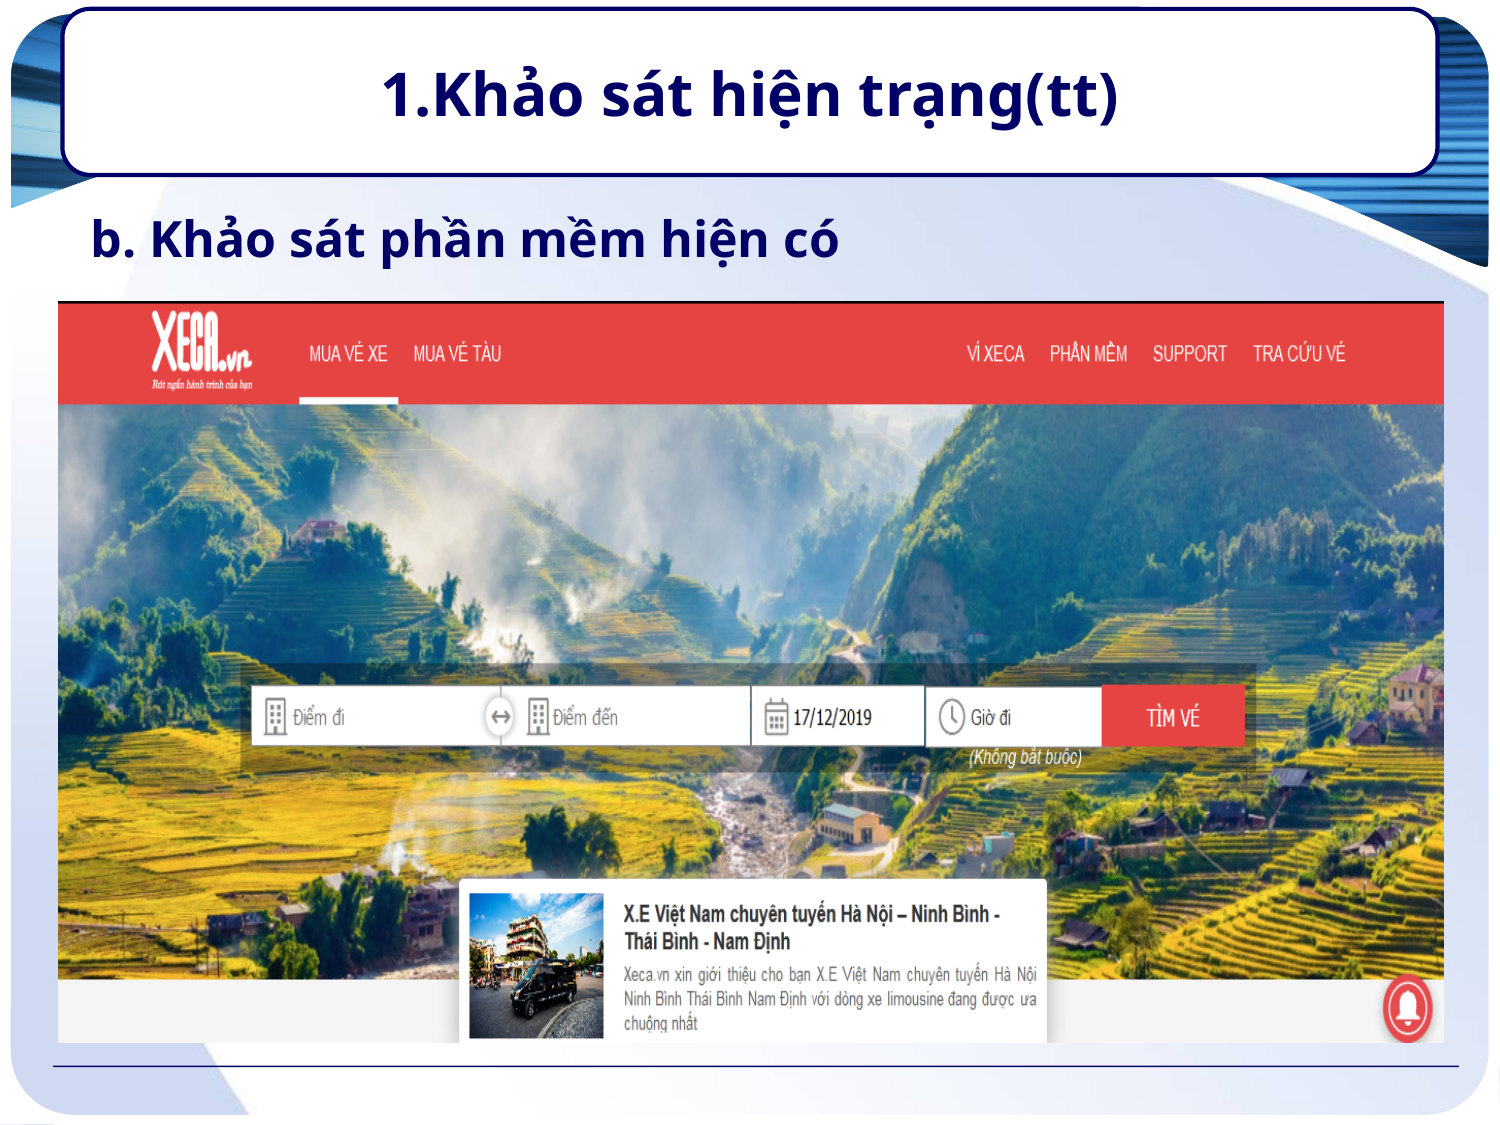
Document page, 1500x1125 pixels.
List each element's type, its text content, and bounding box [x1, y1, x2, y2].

list b. Khảo sát phần mềm hiện có [75, 200, 1425, 275]
text_box 1.Khảo sát hiện trạng(tt) [60, 6, 1440, 178]
picture [11, 15, 1488, 1114]
